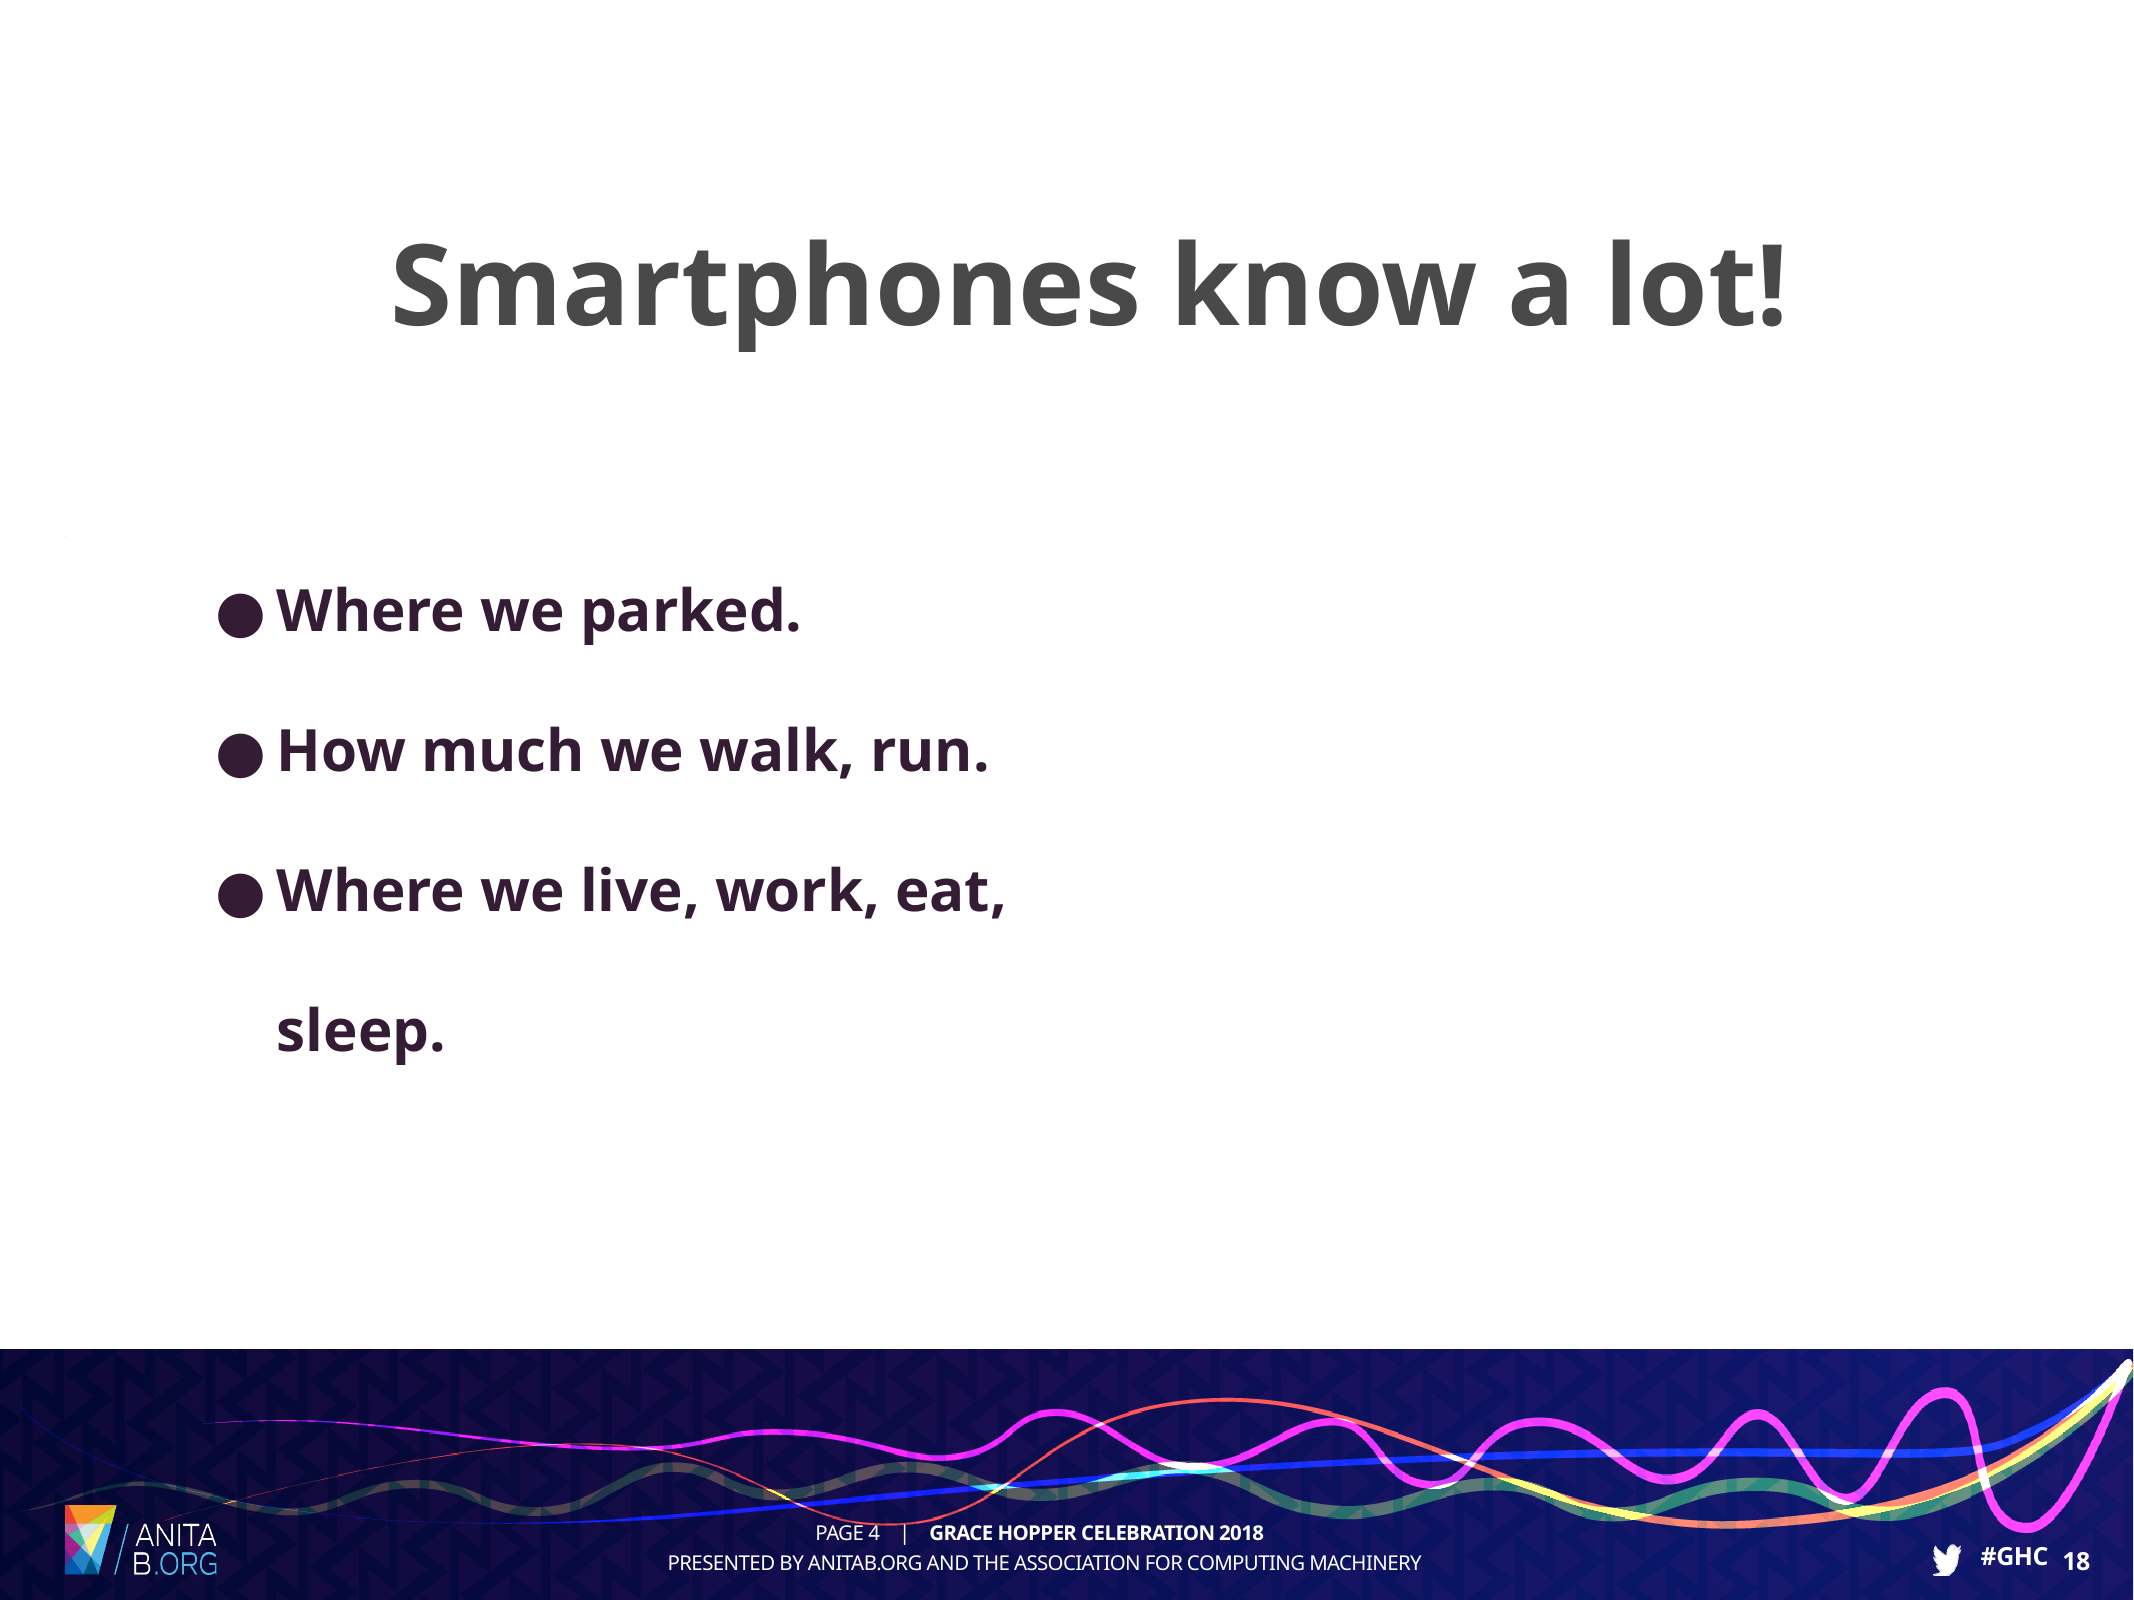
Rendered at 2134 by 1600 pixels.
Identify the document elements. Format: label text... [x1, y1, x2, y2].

picture [0, 1349, 2134, 1600]
text_box Where we parked. How much we walk, run. Where we live, work, eat, sleep. [201, 524, 1140, 1253]
text_box Smartphones know a lot! [318, 111, 1892, 467]
